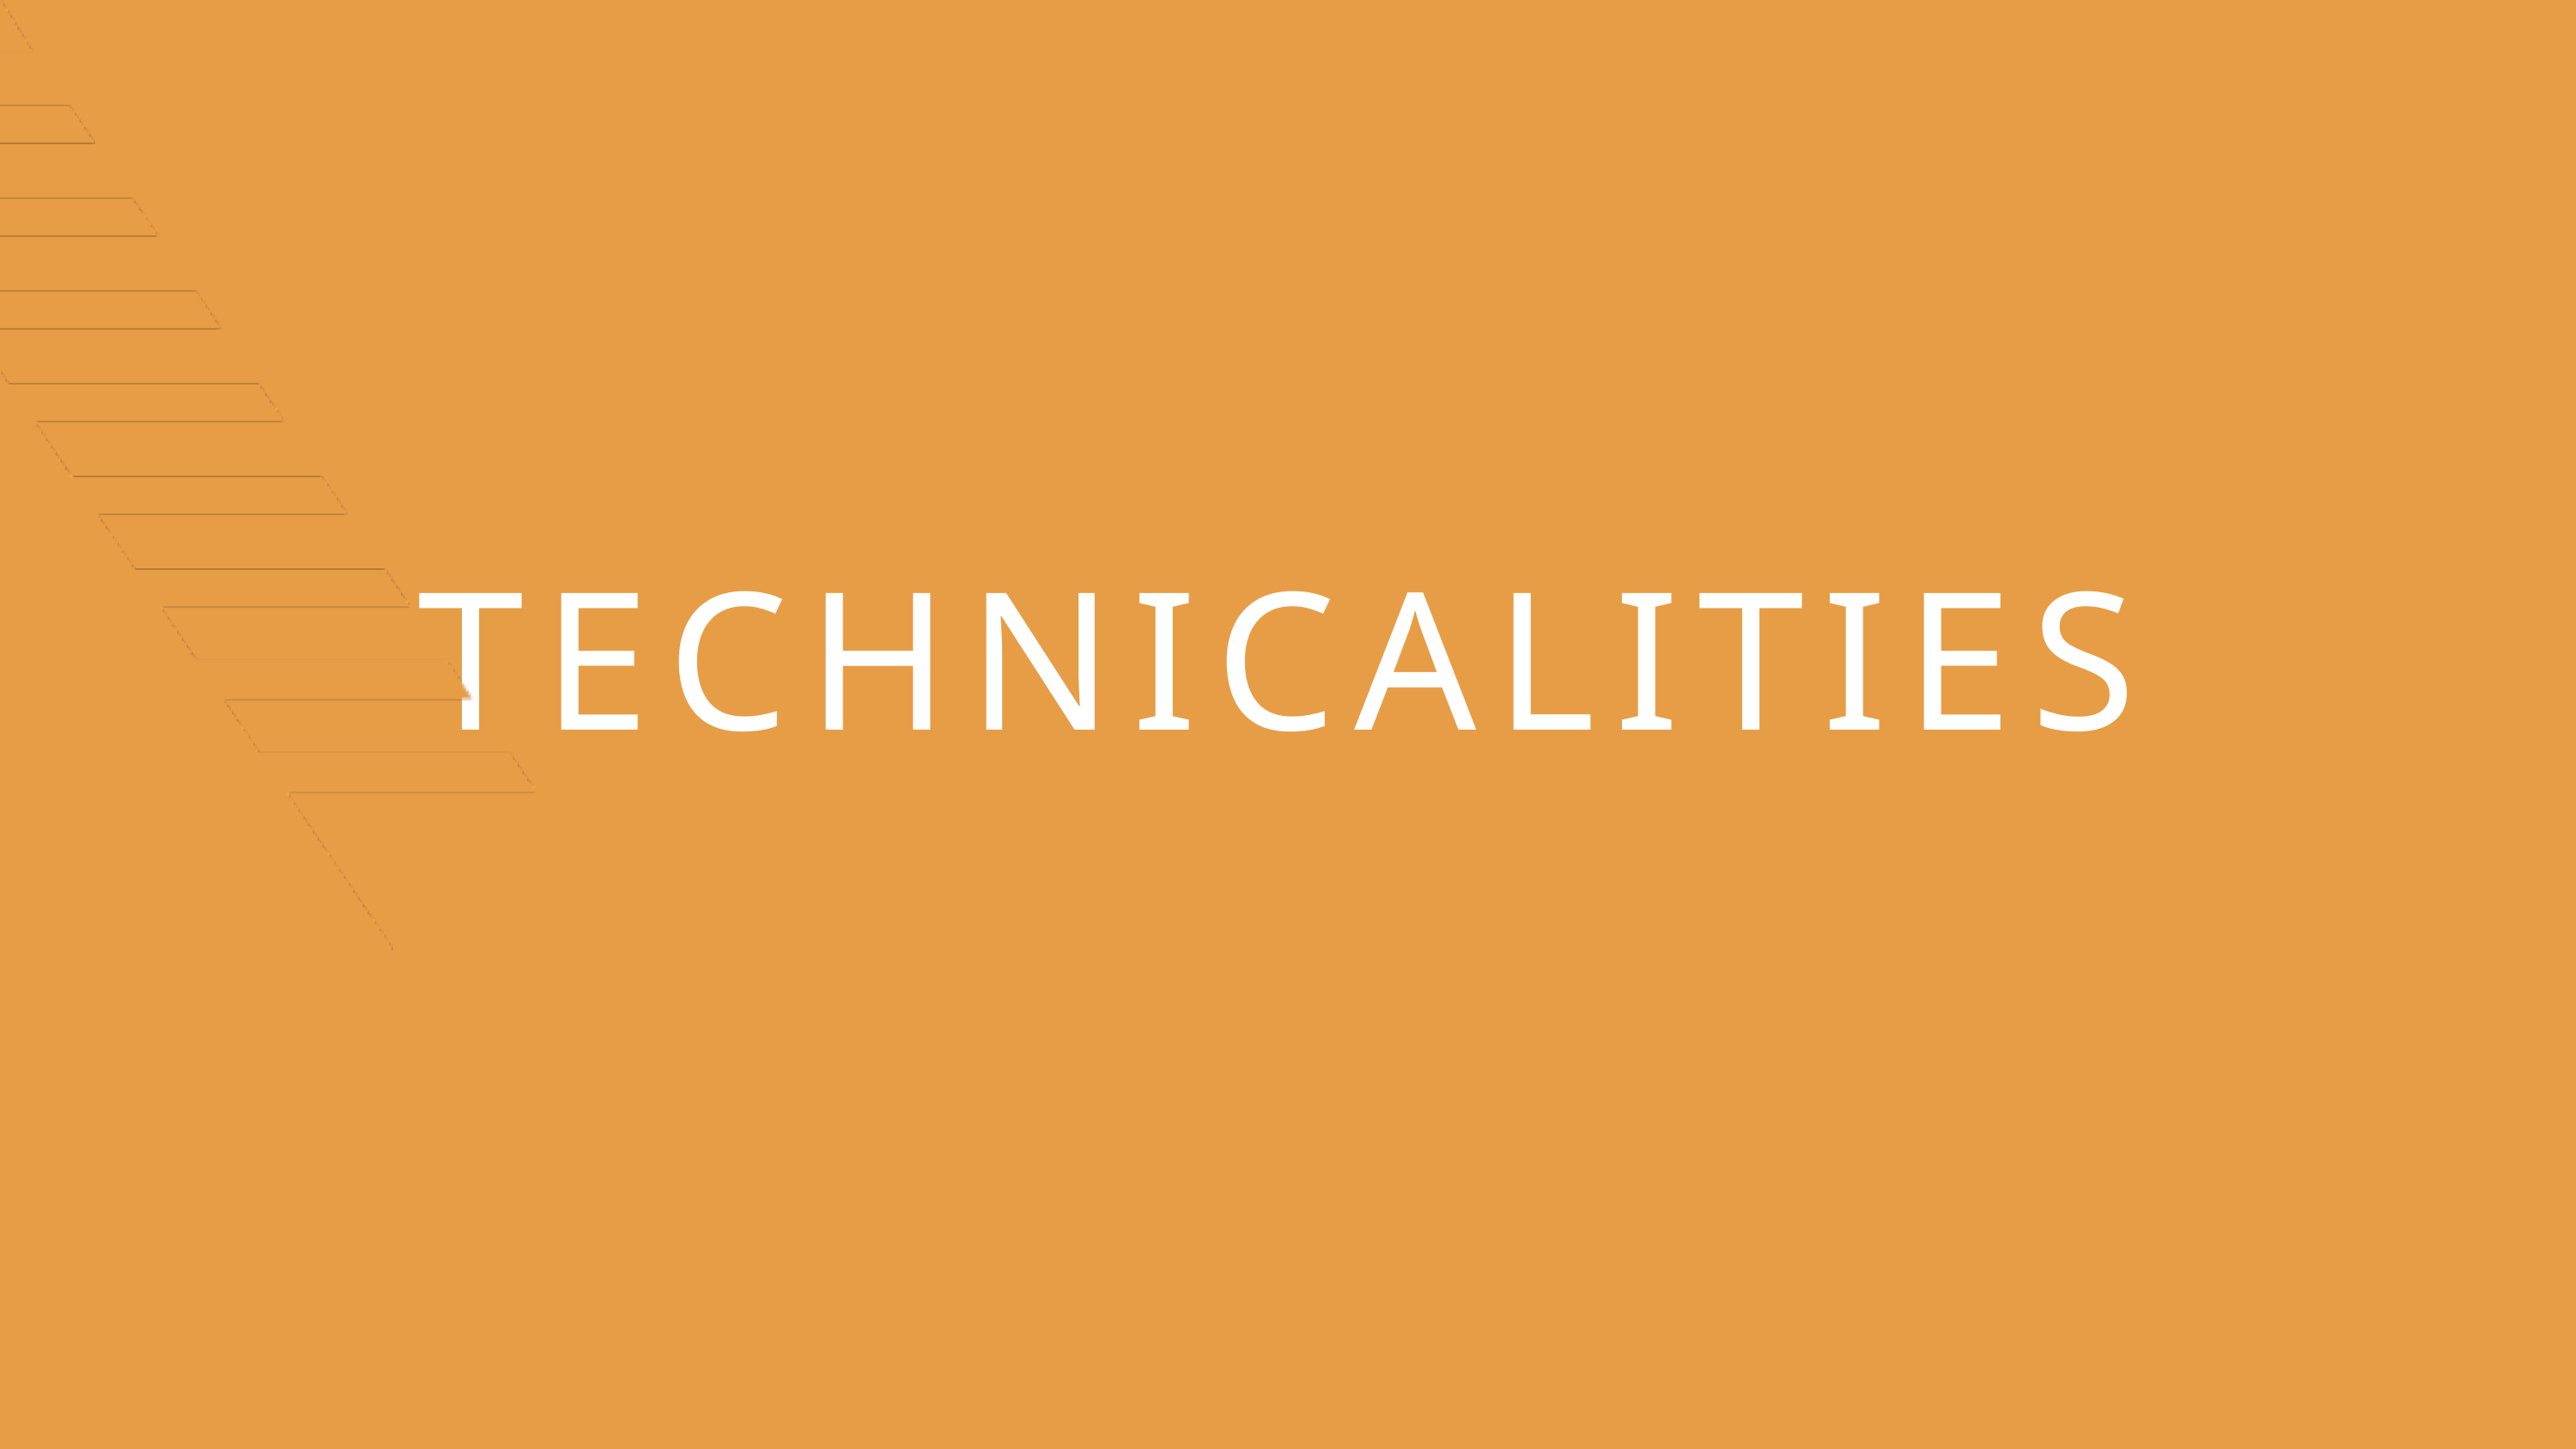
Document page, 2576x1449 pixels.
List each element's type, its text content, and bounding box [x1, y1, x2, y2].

text_box [0, 0, 536, 950]
text_box TECHNICALITIES [536, 504, 2315, 769]
